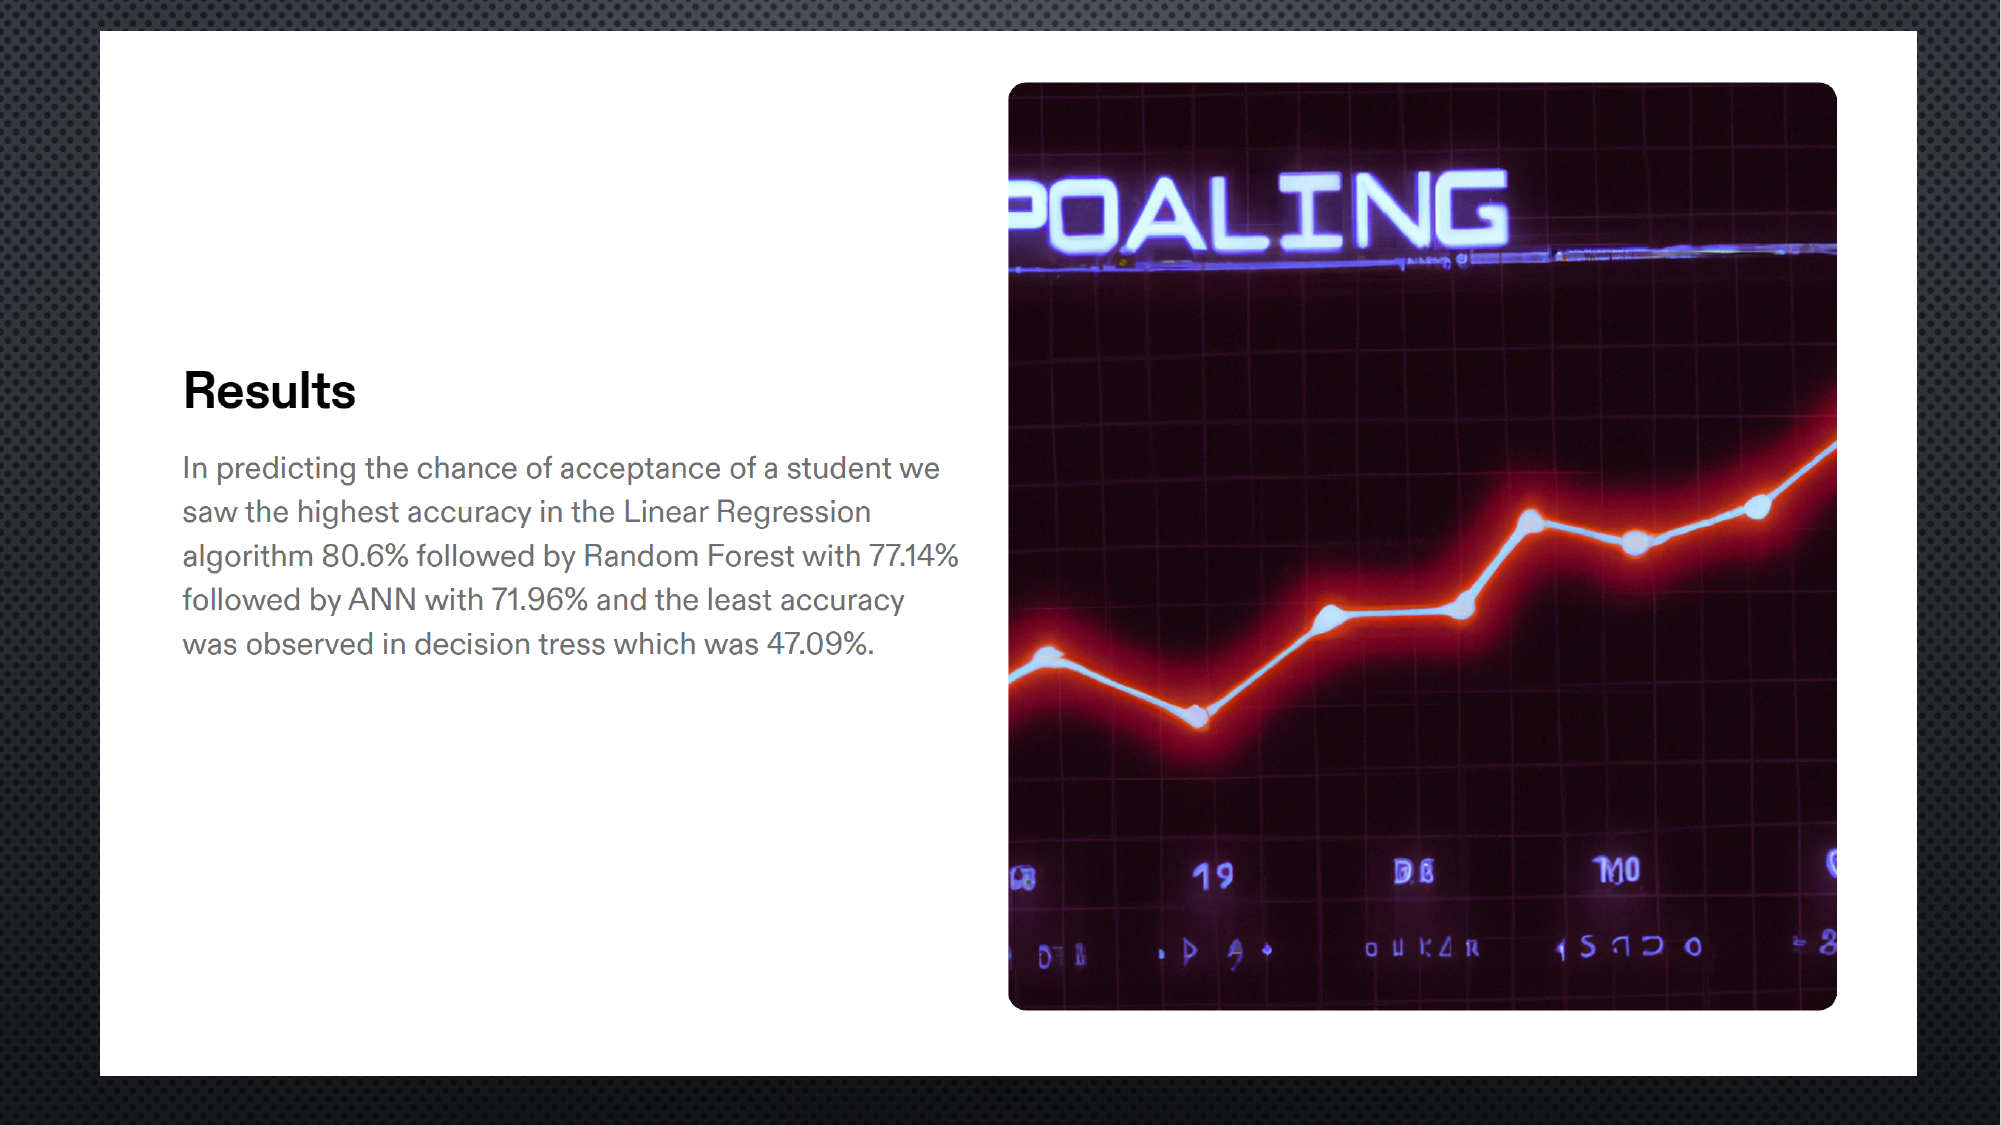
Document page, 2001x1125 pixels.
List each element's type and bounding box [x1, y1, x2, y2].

list [100, 31, 1918, 1076]
